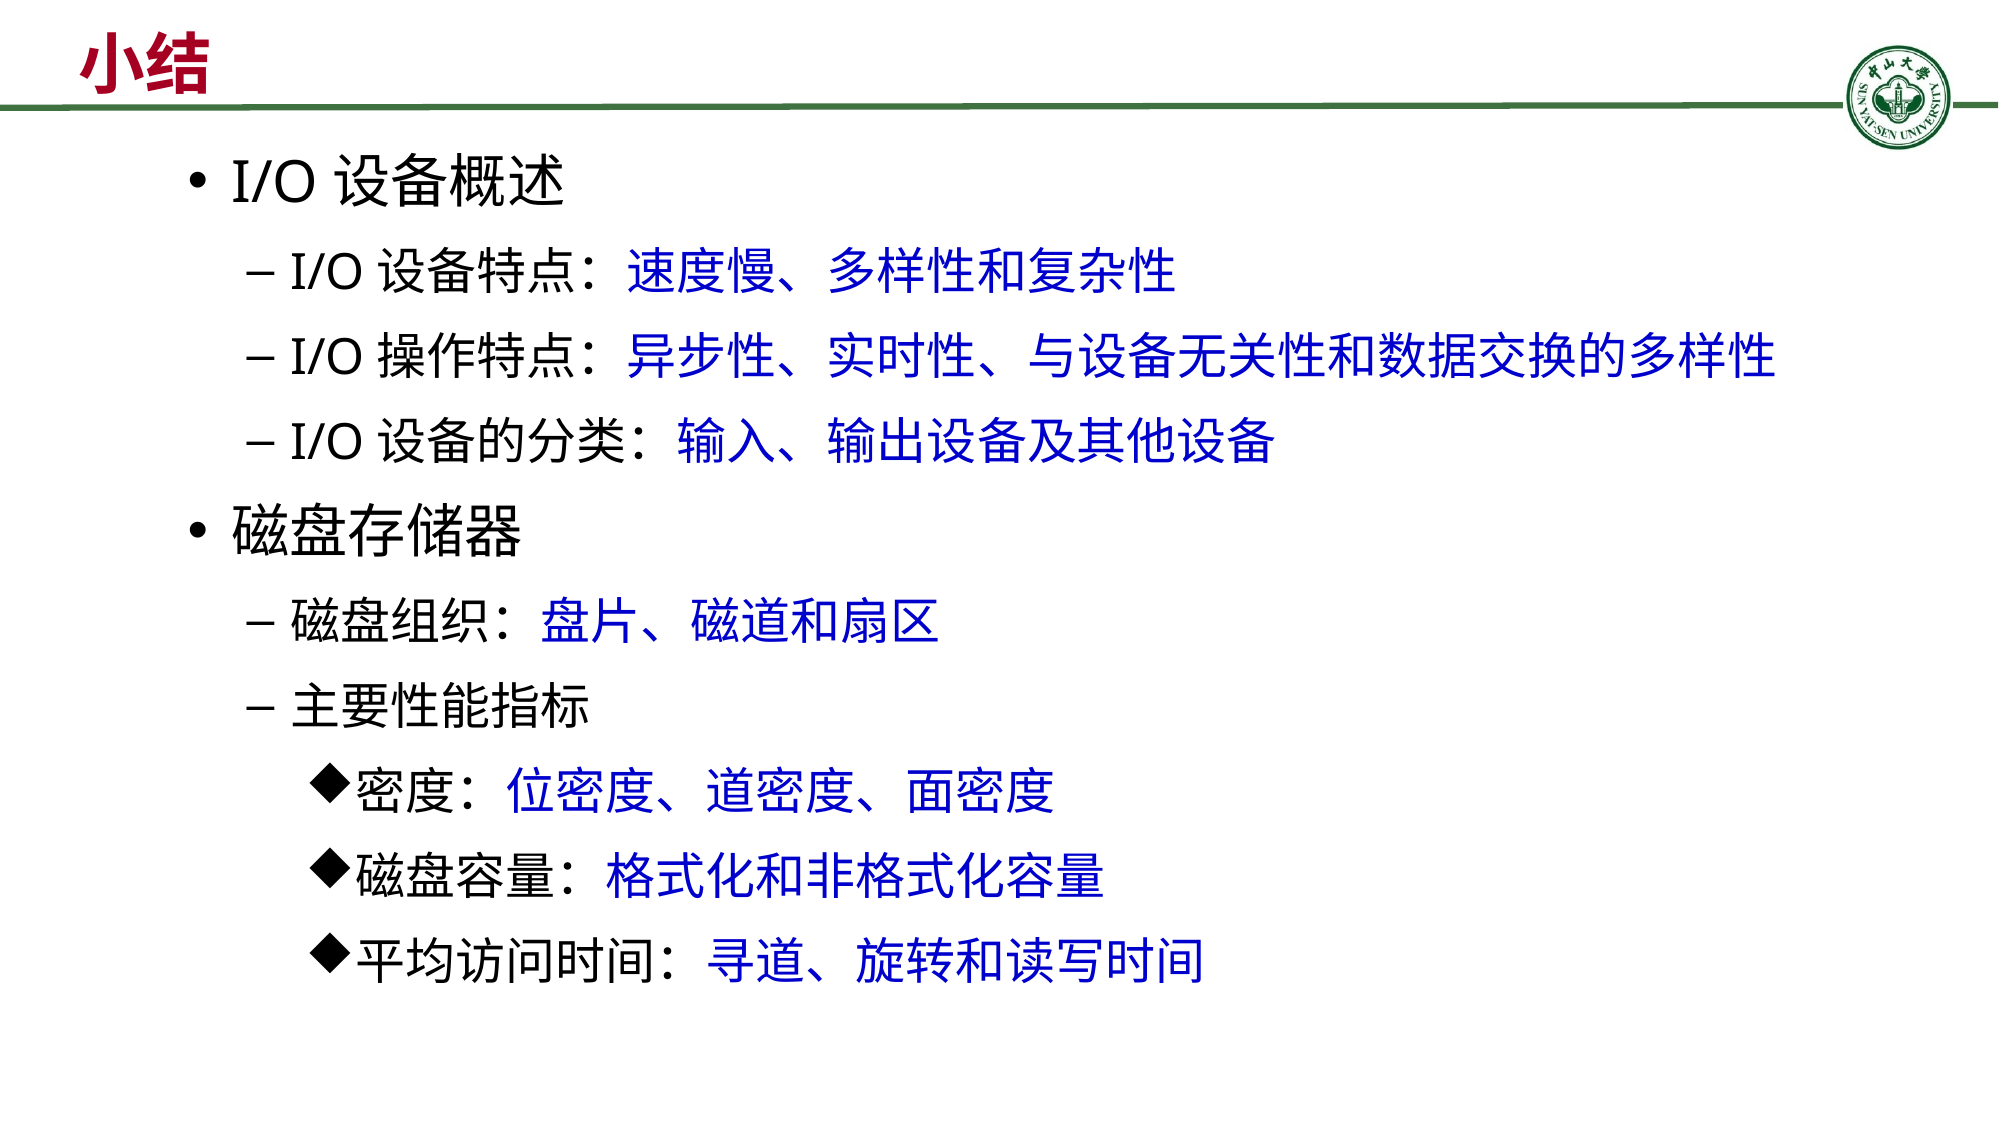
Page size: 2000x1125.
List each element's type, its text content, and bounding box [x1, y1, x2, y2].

title 小结 [63, 0, 1997, 110]
picture [1843, 110, 1953, 152]
list I/O设备概述 I/O设备特点：速度慢、多样性和复杂性 I/O操作特点：异步性、实时性、与设备无关性和数据交换的多样性 I/O设备的分类：输入、输出设备及其他设备 磁盘存储器 磁盘组织：盘片、磁道和扇区 主要性能指标 密度：位密度、道密度、面密度 磁盘容量：格式化和非格式化容量 平均访问时间：寻道、旋转和读写时间 [173, 137, 1888, 1078]
